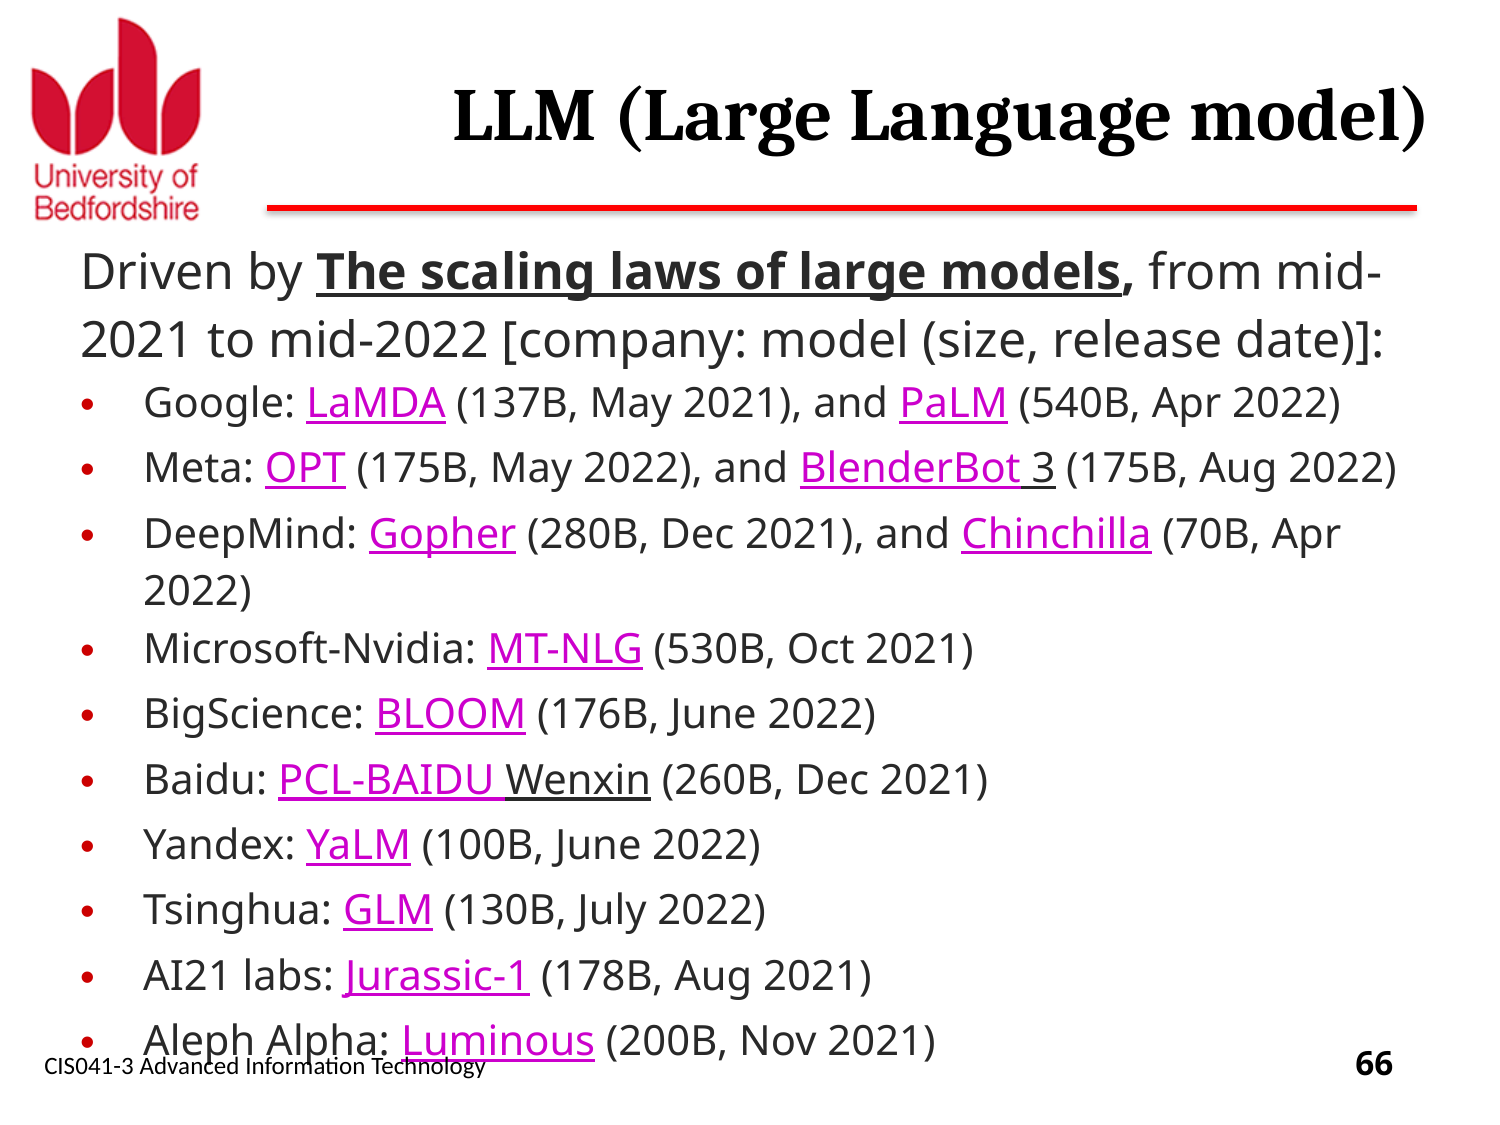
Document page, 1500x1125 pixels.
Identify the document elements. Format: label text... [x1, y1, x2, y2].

title LLM (Large Language model) [253, 54, 1447, 168]
list Driven by The scaling laws of large models, from mid-2021 to mid-2022 [company: model (size, release date)]: Google: LaMDA (137B, May 2021), and PaLM (540B, Apr 2022) Meta: OPT (175B, May 2022), and BlenderBot 3 (175B, Aug 2022) DeepMind: Gopher (280B, Dec 2021), and Chinchilla (70B, Apr 2022) Microsoft-Nvidia: MT-NLG (530B, Oct 2021) BigScience: BLOOM (176B, June 2022) Baidu: PCL-BAIDU Wenxin (260B, Dec 2021) Yandex: YaLM (100B, June 2022) Tsinghua: GLM (130B, July 2022) AI21 labs: Jurassic-1 (178B, Aug 2021) Aleph Alpha: Luminous (200B, Nov 2021) [64, 231, 1471, 1000]
footer CIS041-3 Advanced Information Technology [29, 1035, 514, 1095]
picture [0, 0, 237, 236]
